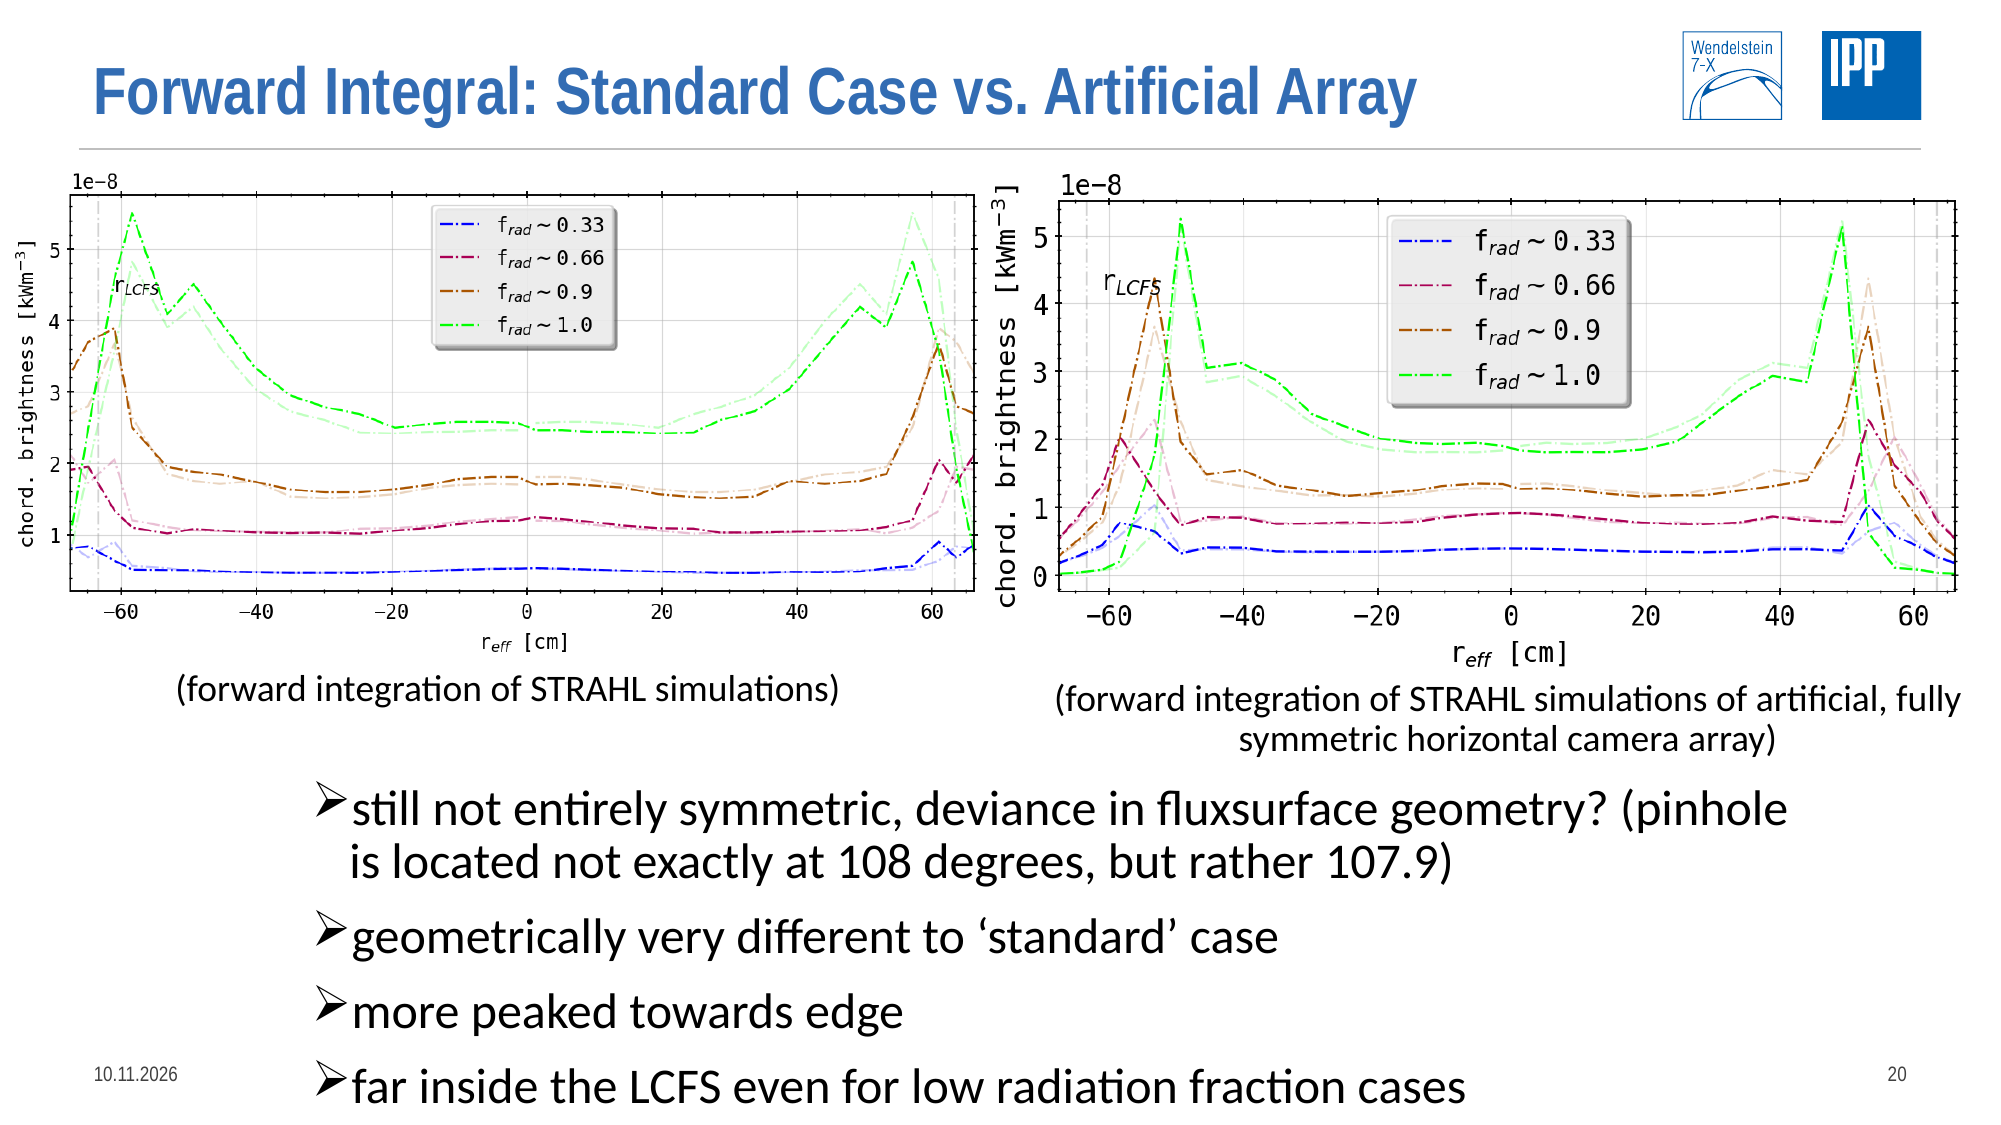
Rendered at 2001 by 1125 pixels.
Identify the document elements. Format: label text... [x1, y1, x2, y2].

picture [7, 165, 1965, 677]
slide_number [78, 1042, 262, 1103]
text_box still not entirely symmetric, deviance in fluxsurface geometry? (pinhole is located not exactly at 108 degrees, but rather 107.9) geometrically very different to ‘standard’ case more peaked towards edge far inside the LCFS even for low radiation fraction cases [297, 774, 1819, 1033]
text_box (forward integration of STRAHL simulations of artificial, fully symmetric horizontal camera array) [1016, 671, 2000, 772]
list (forward integration of STRAHL simulations) [78, 661, 938, 761]
title Forward Integral: Standard Case vs. Artificial Array [78, 30, 1638, 136]
slide_number 20 [1744, 1042, 1922, 1103]
